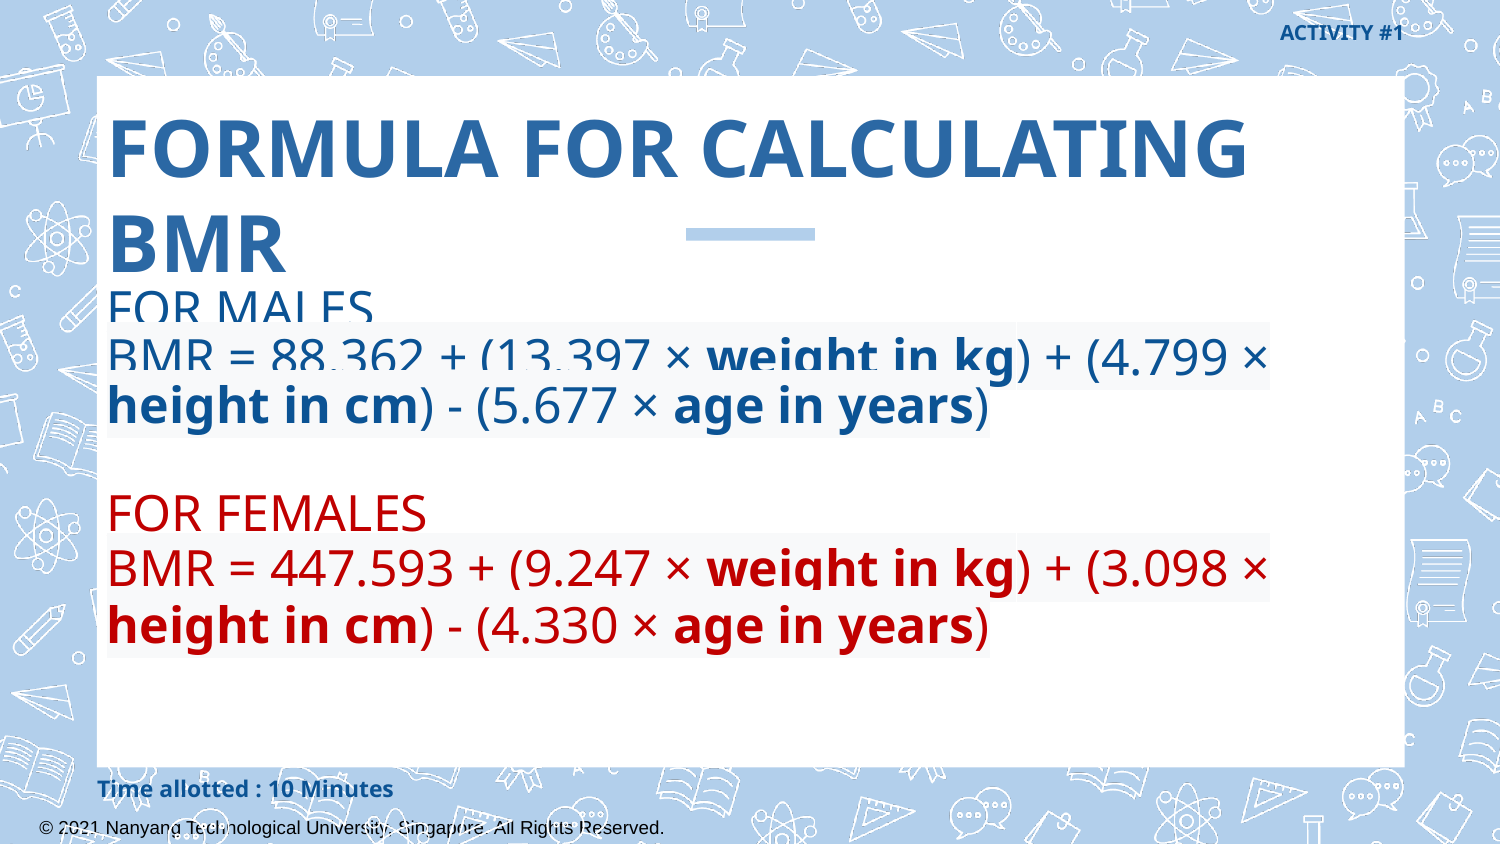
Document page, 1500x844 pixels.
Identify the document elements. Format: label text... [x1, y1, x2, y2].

text_box ACTIVITY #1 [1209, 7, 1475, 58]
title FORMULA FOR CALCULATING BMR [91, 83, 1409, 274]
list FOR MALES BMR = 88.362 + (13.397 × weight in kg) + (4.799 × height in cm) - (5.677 × age in years) FOR FEMALES BMR = 447.593 + (9.247 × weight in kg) + (3.098 × height in cm) - (4.330 × age in years) [91, 274, 1428, 744]
text_box Time allotted : 10 Minutes [82, 759, 433, 844]
picture [0, 0, 1500, 844]
